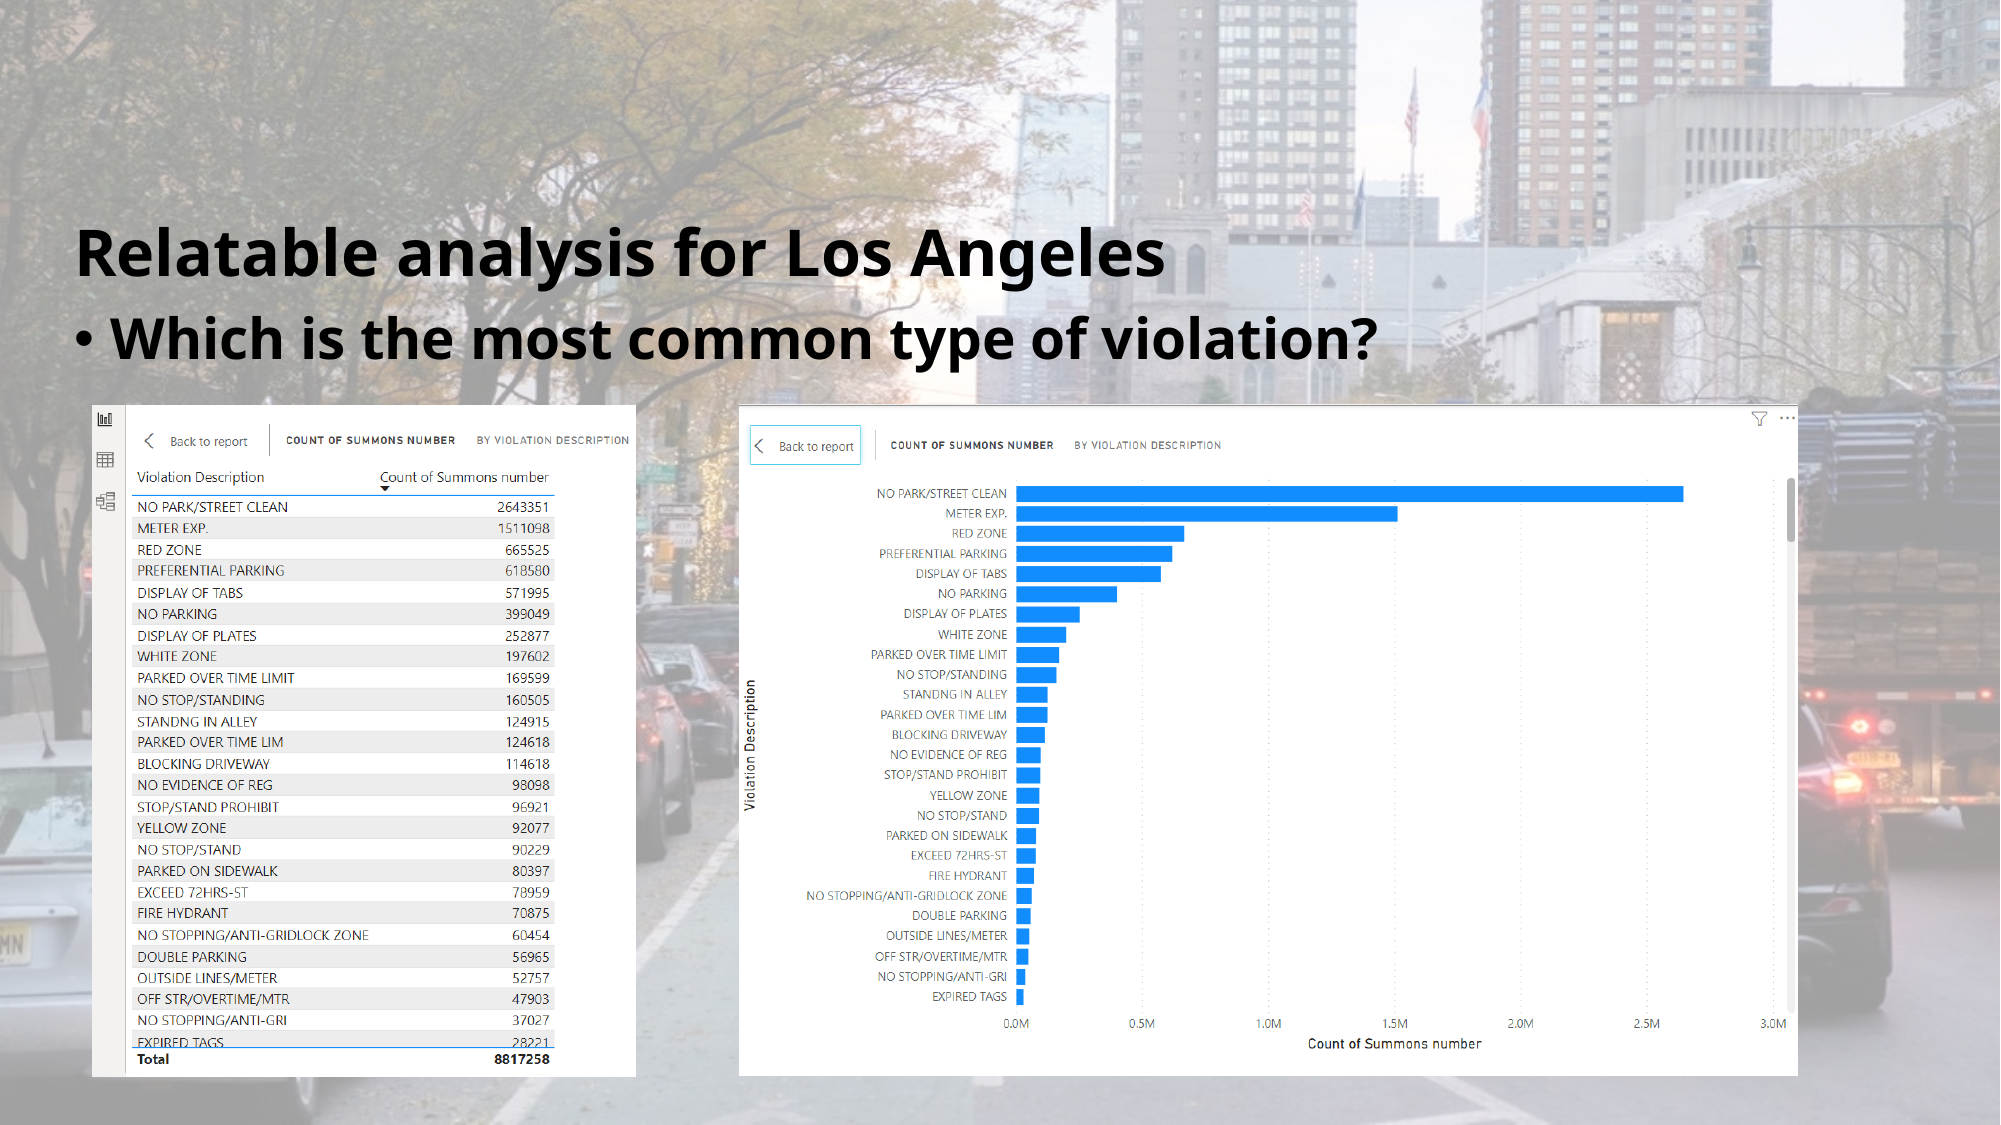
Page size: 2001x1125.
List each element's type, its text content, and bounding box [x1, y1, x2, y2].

picture [739, 404, 1798, 1076]
list Relatable analysis for Los Angeles Which is the most common type of violation? [59, 125, 1863, 379]
picture [92, 404, 636, 1077]
